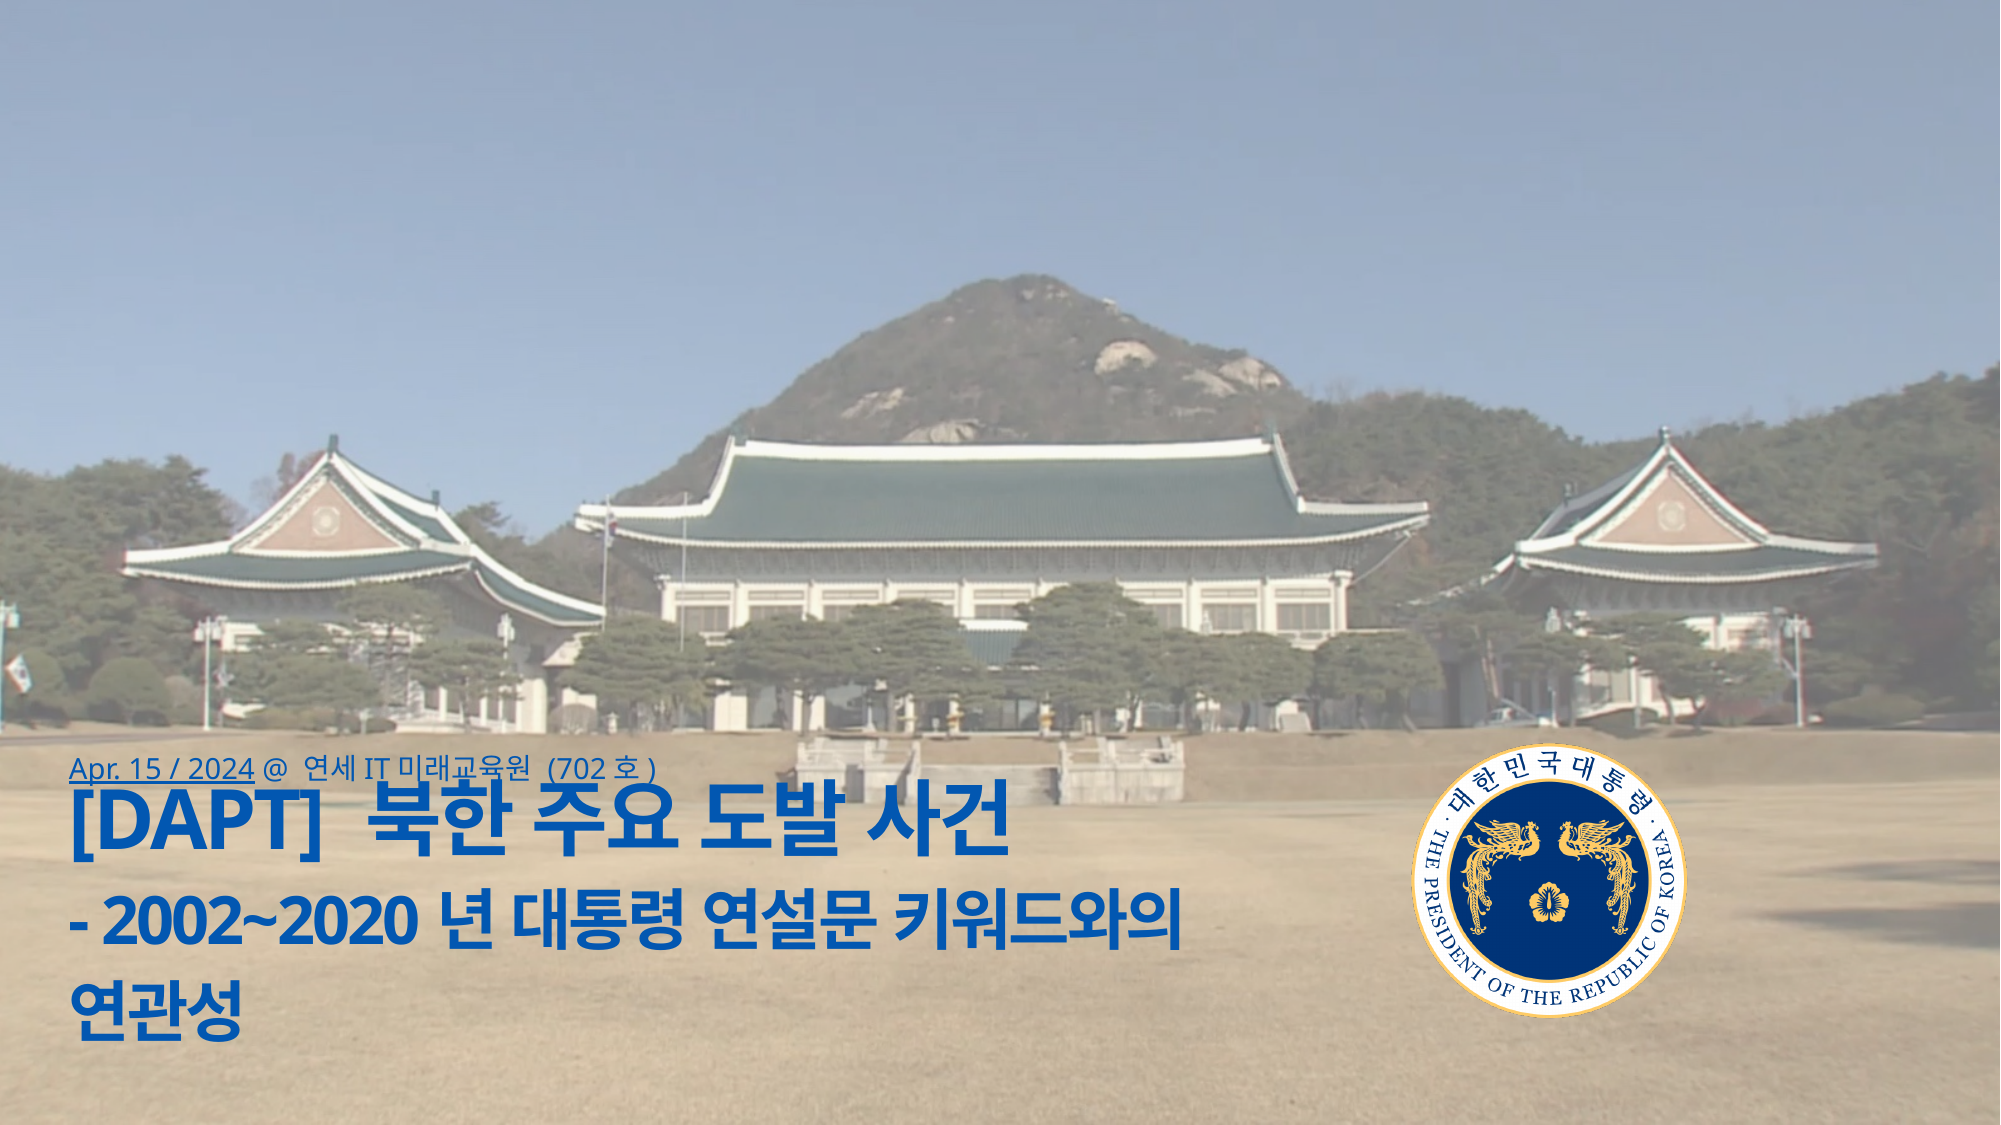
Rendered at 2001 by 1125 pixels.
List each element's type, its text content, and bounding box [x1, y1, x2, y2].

text_box Input [0, 0, 2000, 1125]
picture [1410, 742, 1688, 1019]
